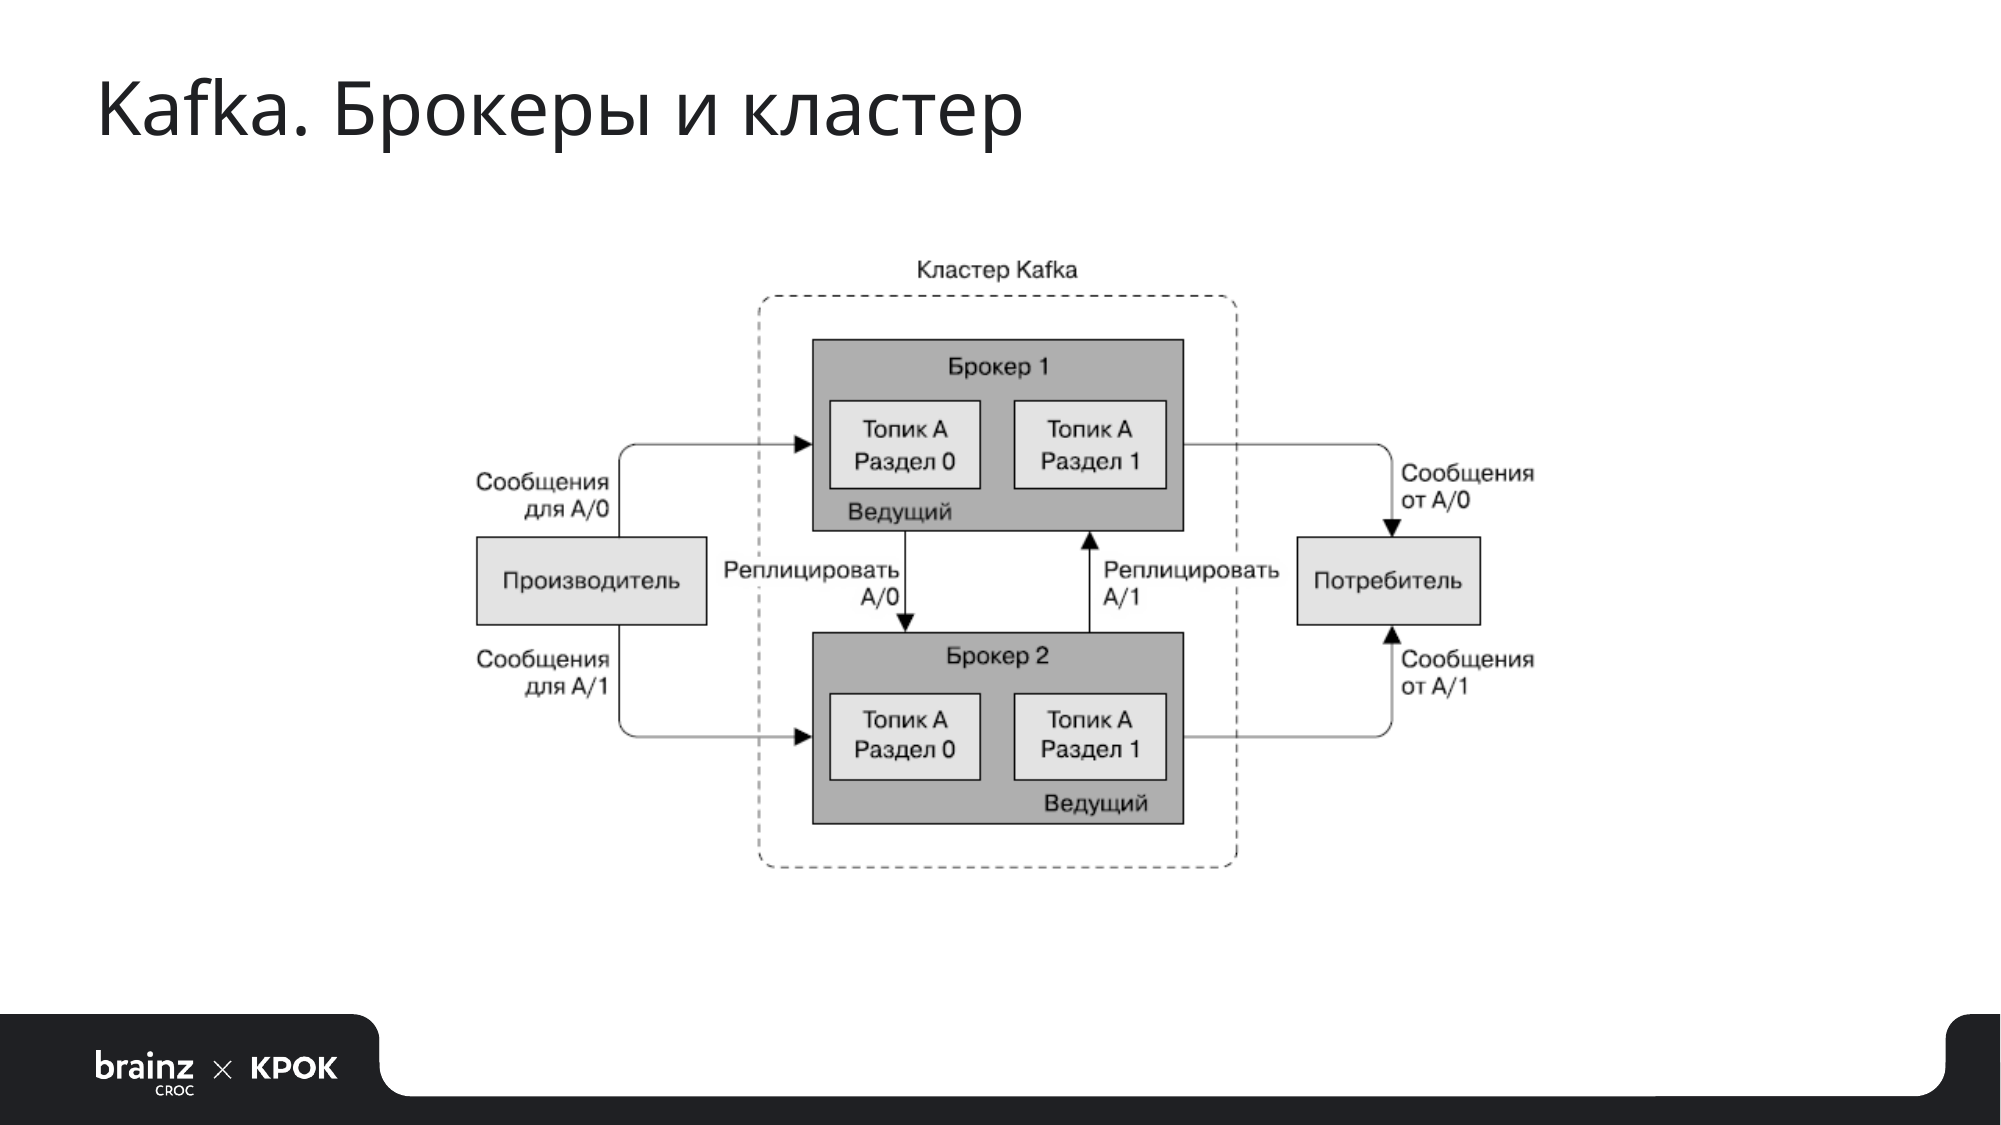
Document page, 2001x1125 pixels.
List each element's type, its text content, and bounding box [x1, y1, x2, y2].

picture [96, 1050, 338, 1096]
title Kafka. Брокеры и кластер [80, 58, 1806, 164]
picture [428, 239, 1572, 886]
